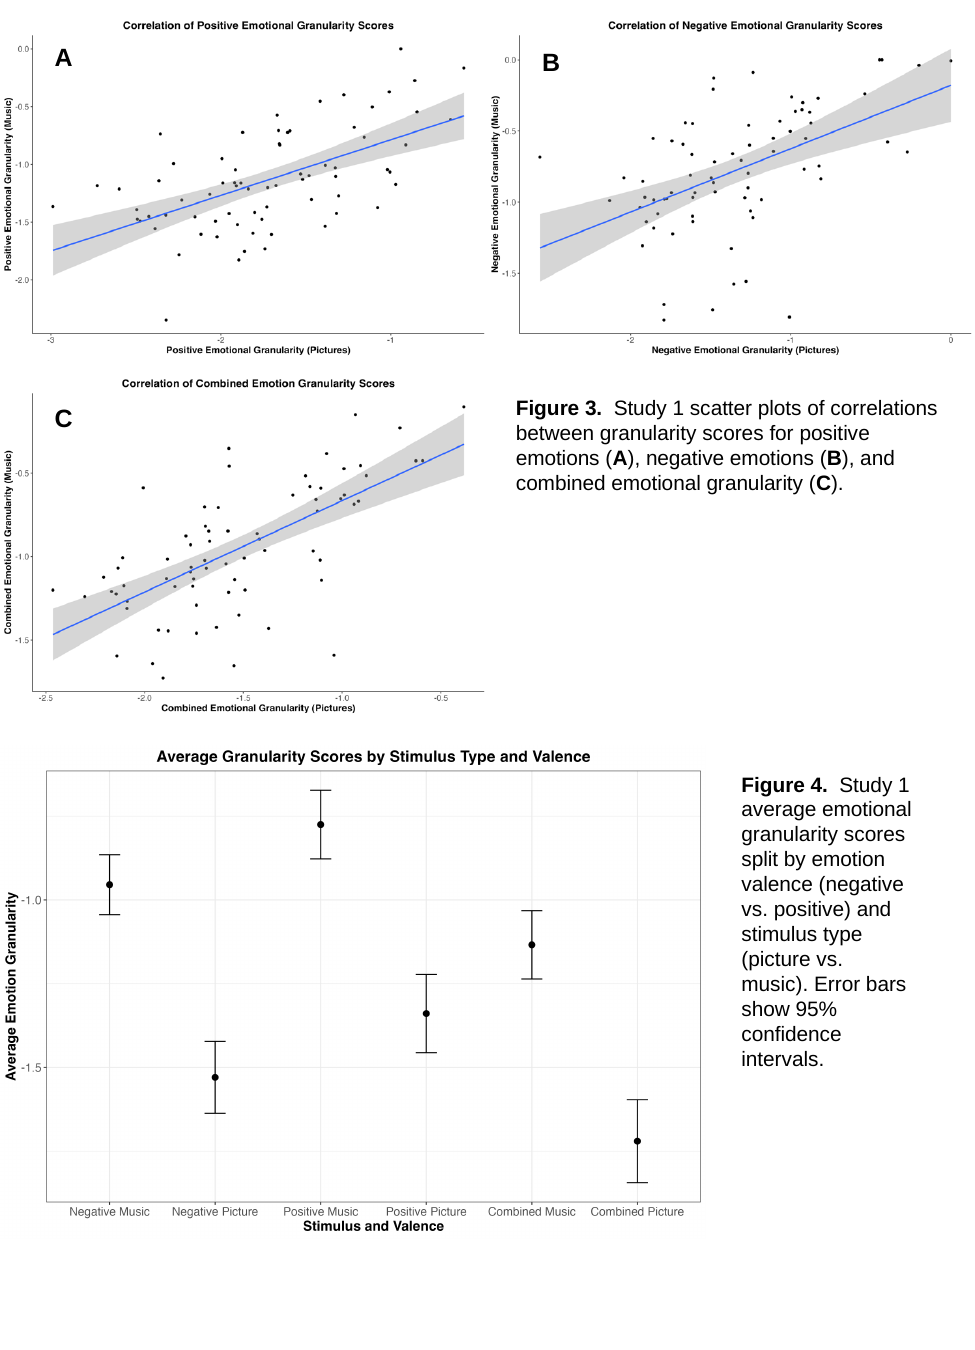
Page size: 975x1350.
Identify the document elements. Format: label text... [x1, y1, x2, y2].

picture [0, 744, 706, 1240]
picture [0, 16, 975, 360]
text_box Figure 4. Study 1 average emotional granularity scores split by emotion valence (negative vs. positive) and stimulus type (picture vs. music). Error bars show 95% confidence intervals. [726, 763, 927, 1079]
text_box Figure 3. Study 1 scatter plots of correlations between granularity scores for positive emotions (A), negative emotions (B), and combined emotional granularity (C). [501, 387, 953, 502]
picture [0, 374, 488, 718]
